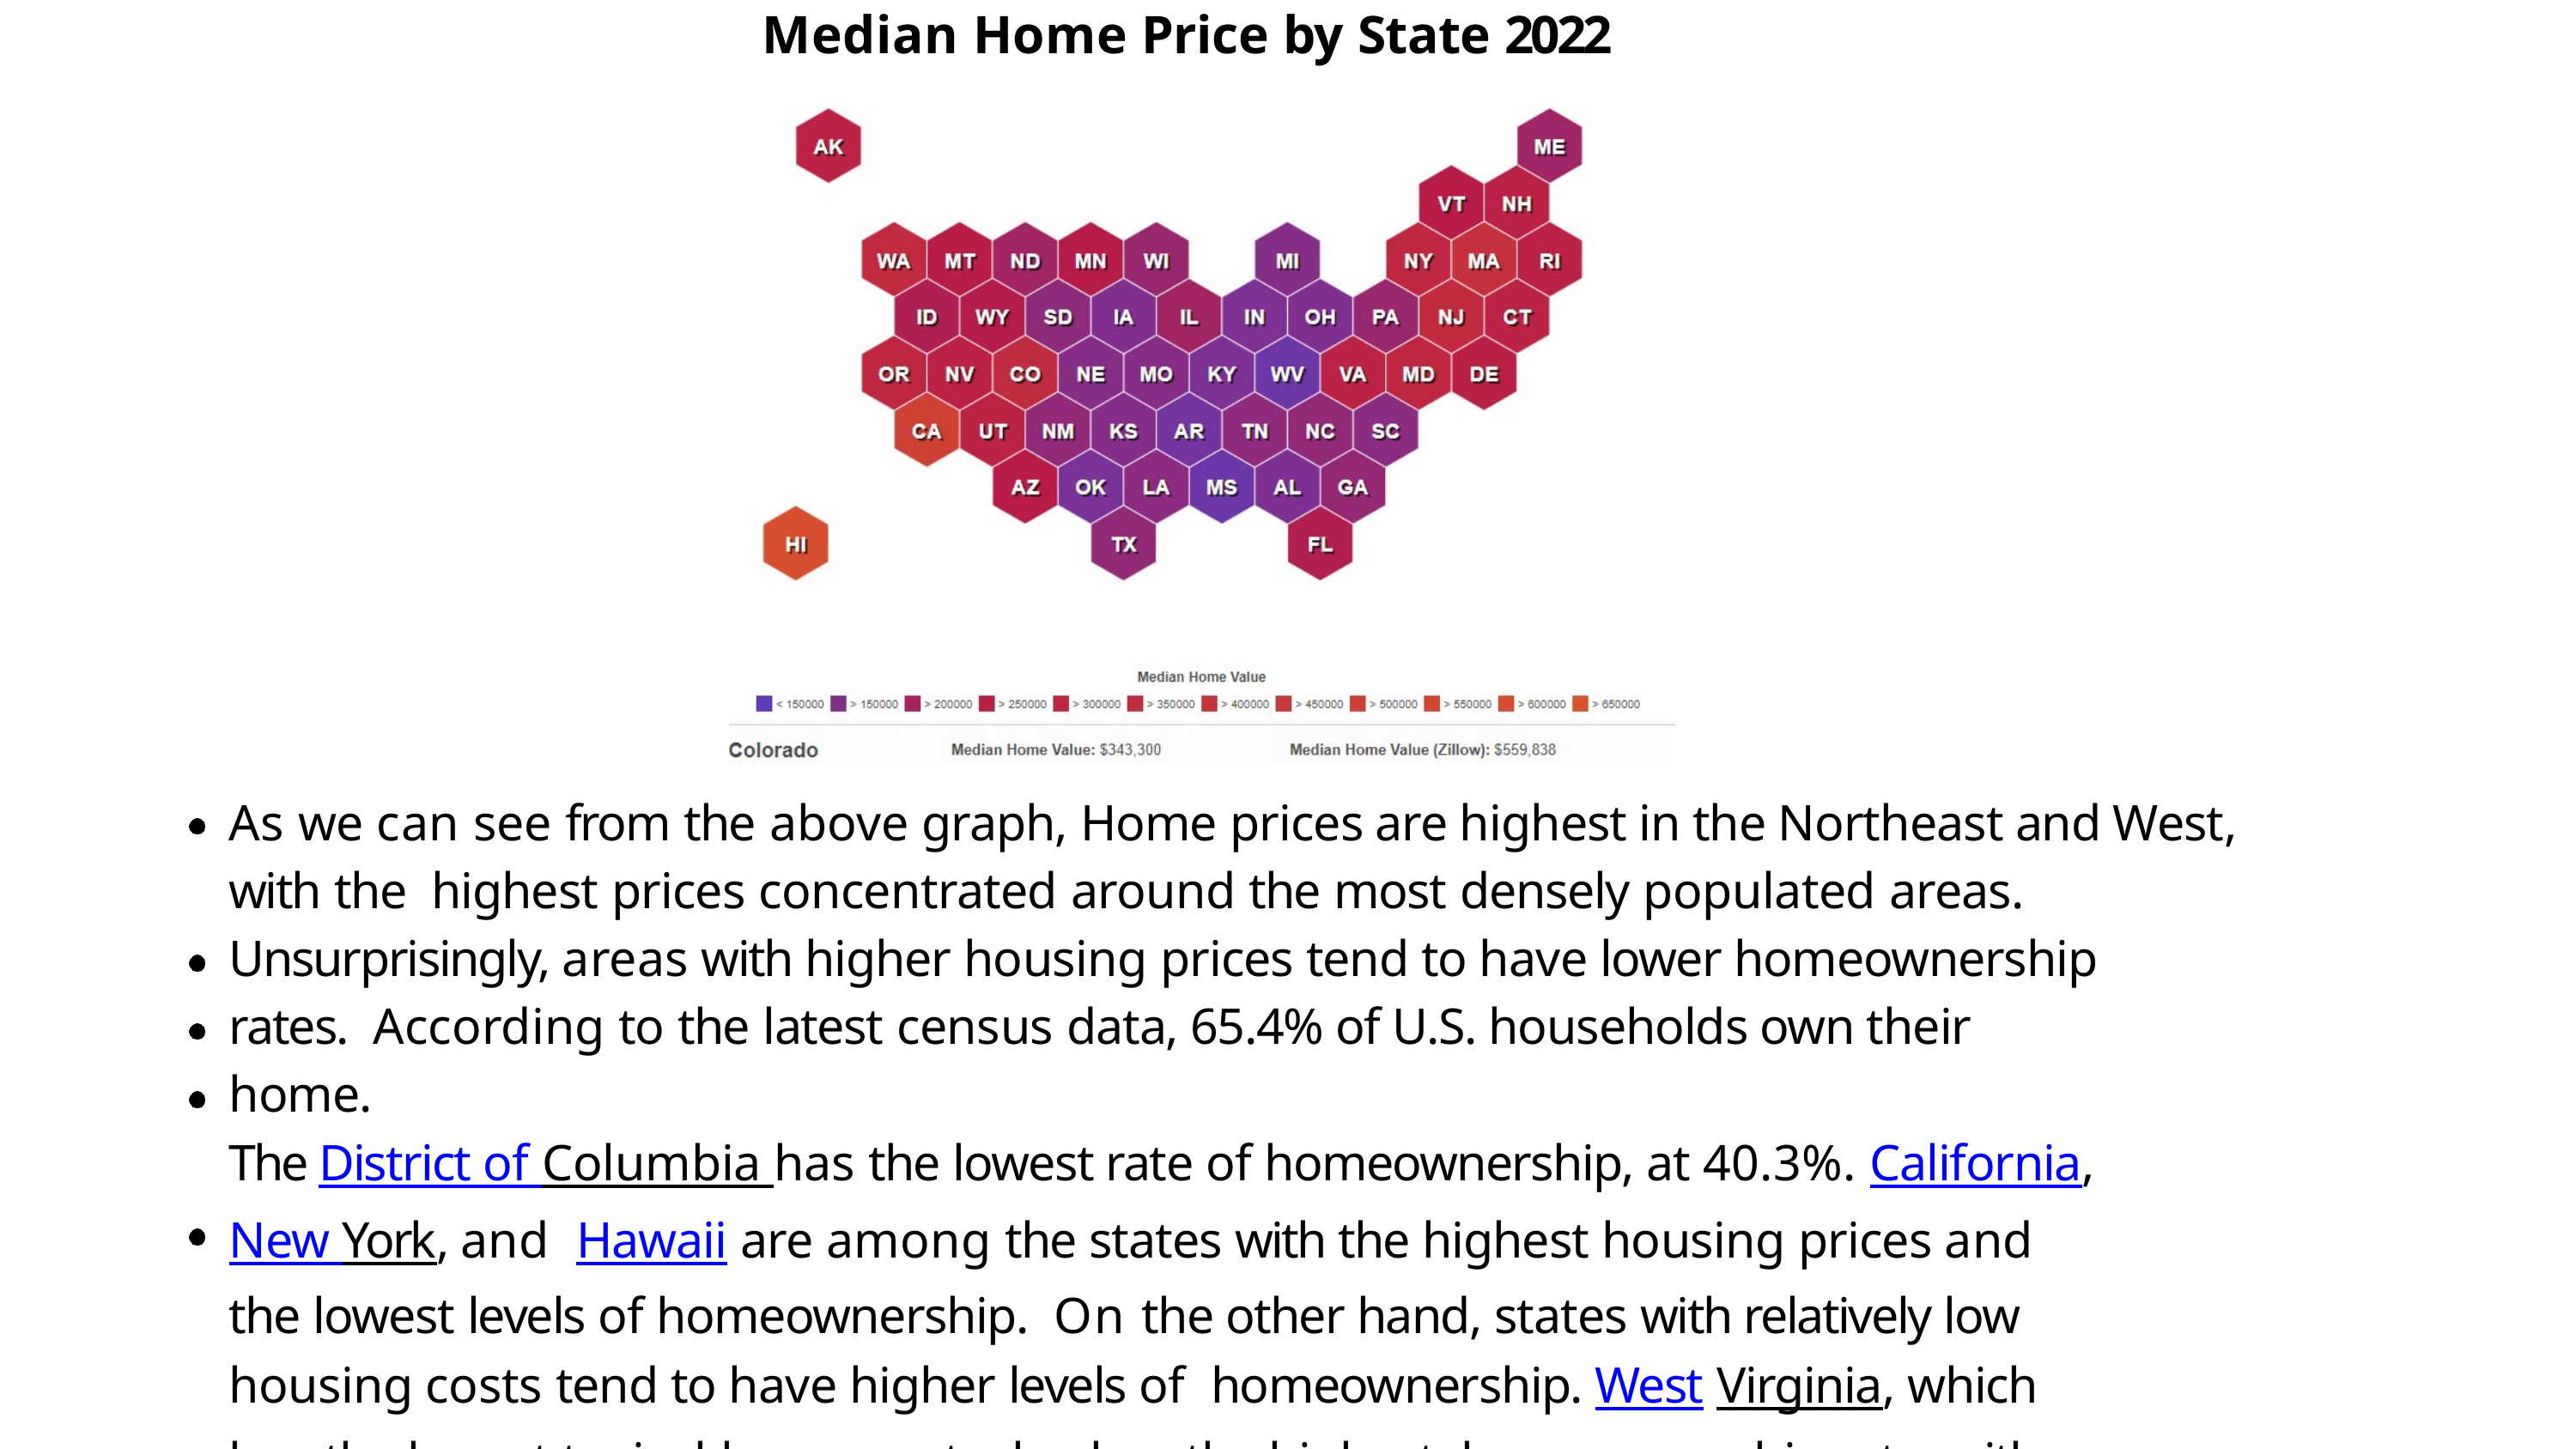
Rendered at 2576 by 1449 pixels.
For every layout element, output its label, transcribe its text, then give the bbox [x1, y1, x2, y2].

picture [189, 1091, 206, 1108]
picture [728, 107, 1675, 767]
title Median Home Price by State 2022 [760, 0, 1625, 106]
picture [189, 1228, 206, 1246]
picture [189, 1023, 206, 1040]
picture [189, 955, 206, 972]
picture [189, 818, 206, 835]
text_box As we can see from the above graph, Home prices are highest in the Northeast and West, with the highest prices concentrated around the most densely populated areas. Unsurprisingly, areas with higher housing prices tend to have lower homeownership rates. According to the latest census data, 65.4% of U.S. households own their home. The District of Columbia has the lowest rate of homeownership, at 40.3%. California, New York, and Hawaii are among the states with the highest housing prices and the lowest levels of homeownership. On the other hand, states with relatively low housing costs tend to have higher levels of homeownership. West Virginia, which has the lowest typical-house cost, also has the highest homeownership rate, with 79.6% of residents owning their own home. [227, 780, 2384, 1449]
